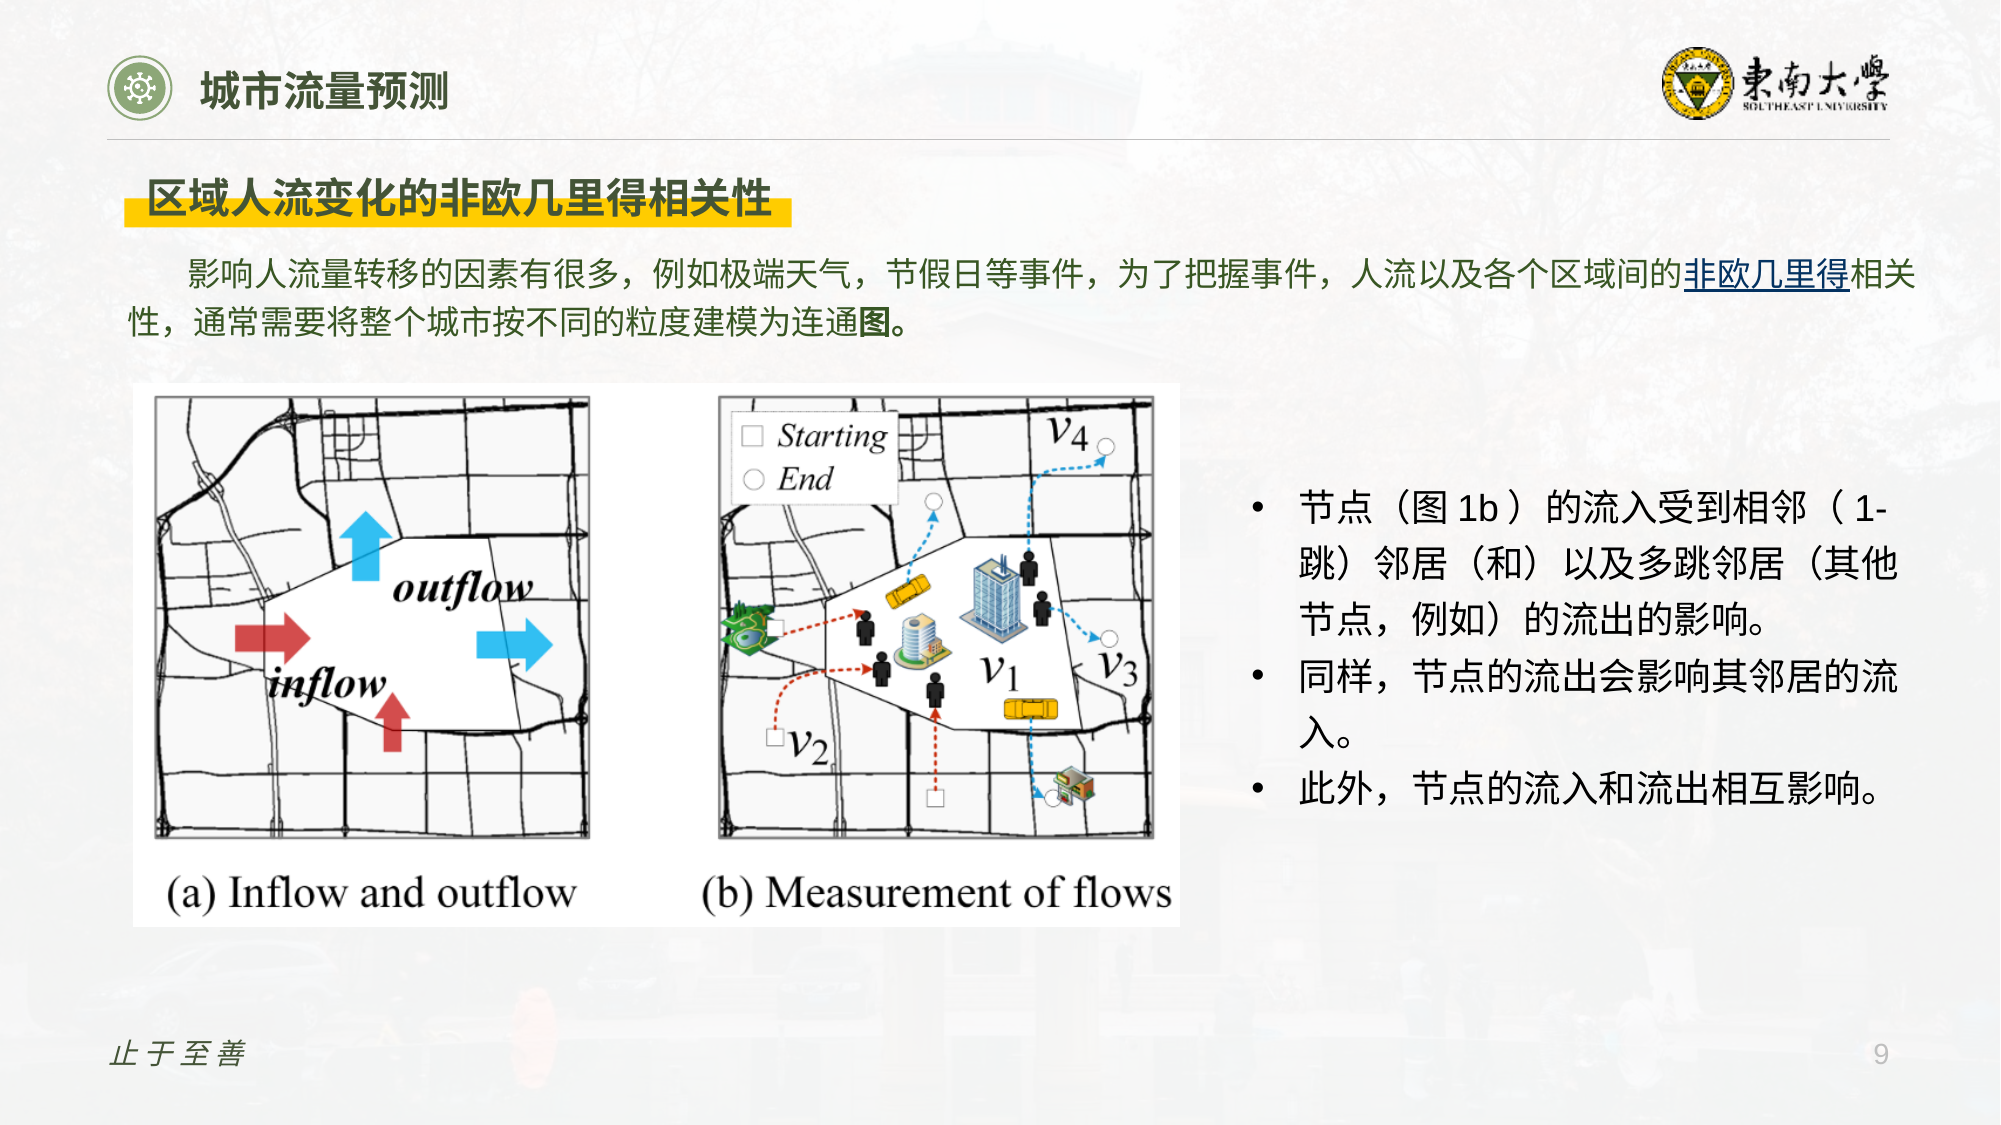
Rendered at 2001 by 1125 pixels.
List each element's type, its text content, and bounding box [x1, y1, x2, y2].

slide_number 9 [1439, 1022, 1890, 1083]
picture [1662, 47, 1889, 120]
picture [133, 383, 1180, 927]
text_box 区域人流变化的非欧几里得相关性 [109, 164, 811, 241]
list 城市流量预测 [199, 56, 1663, 123]
text_box 影响人流量转移的因素有很多，例如极端天气，节假日等事件，为了把握事件，人流以及各个区域间的非欧几里得相关性，通常需要将整个城市按不同的粒度建模为连通图。 [112, 246, 1965, 349]
slide_number 止于至善 [108, 1022, 657, 1083]
